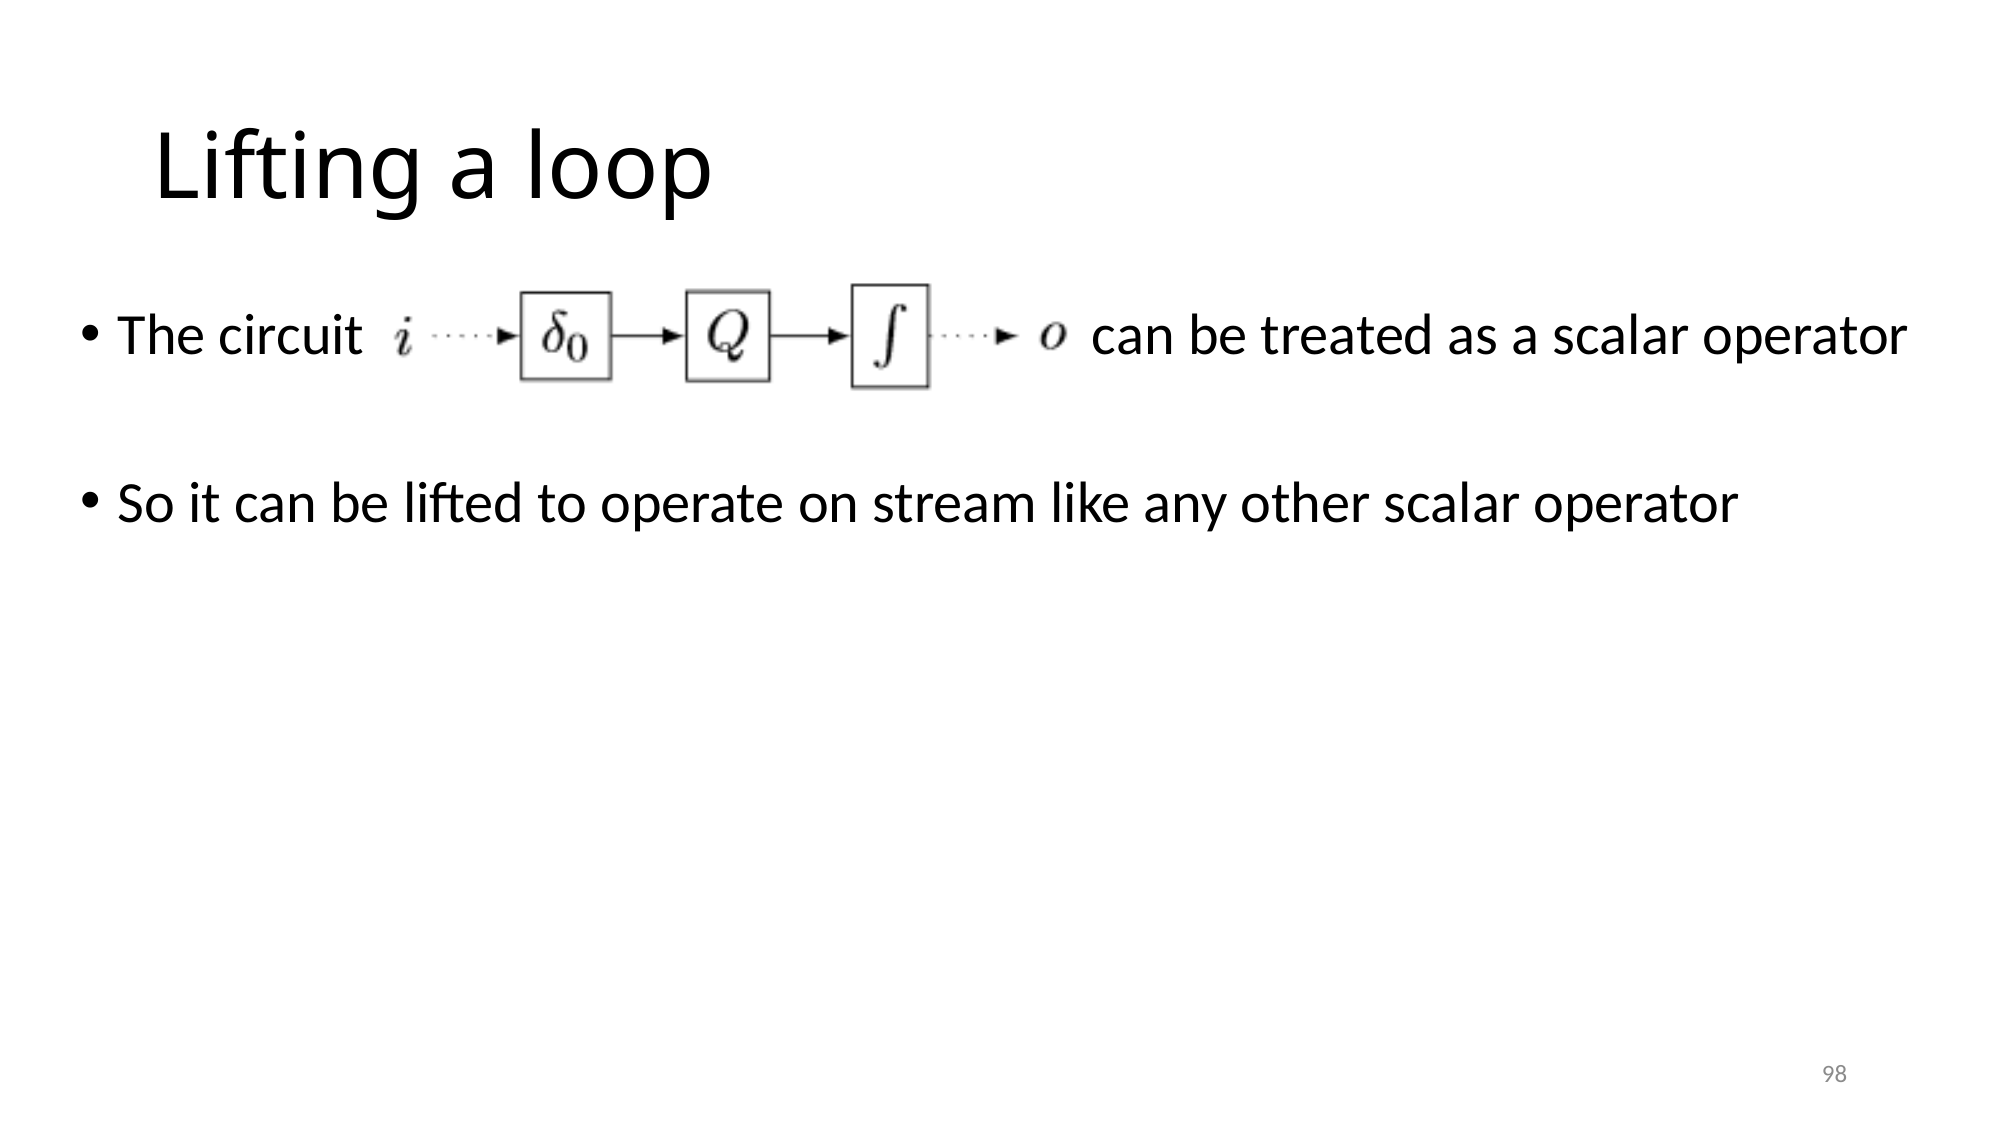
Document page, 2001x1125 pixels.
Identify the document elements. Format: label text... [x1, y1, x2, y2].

picture [375, 282, 1085, 424]
list The circuit can be treated as a scalar operator So it can be lifted to operate on stream like any other scalar operator [65, 296, 1972, 1011]
title Lifting a loop [137, 59, 1863, 278]
slide_number 98 [1798, 1042, 1863, 1103]
